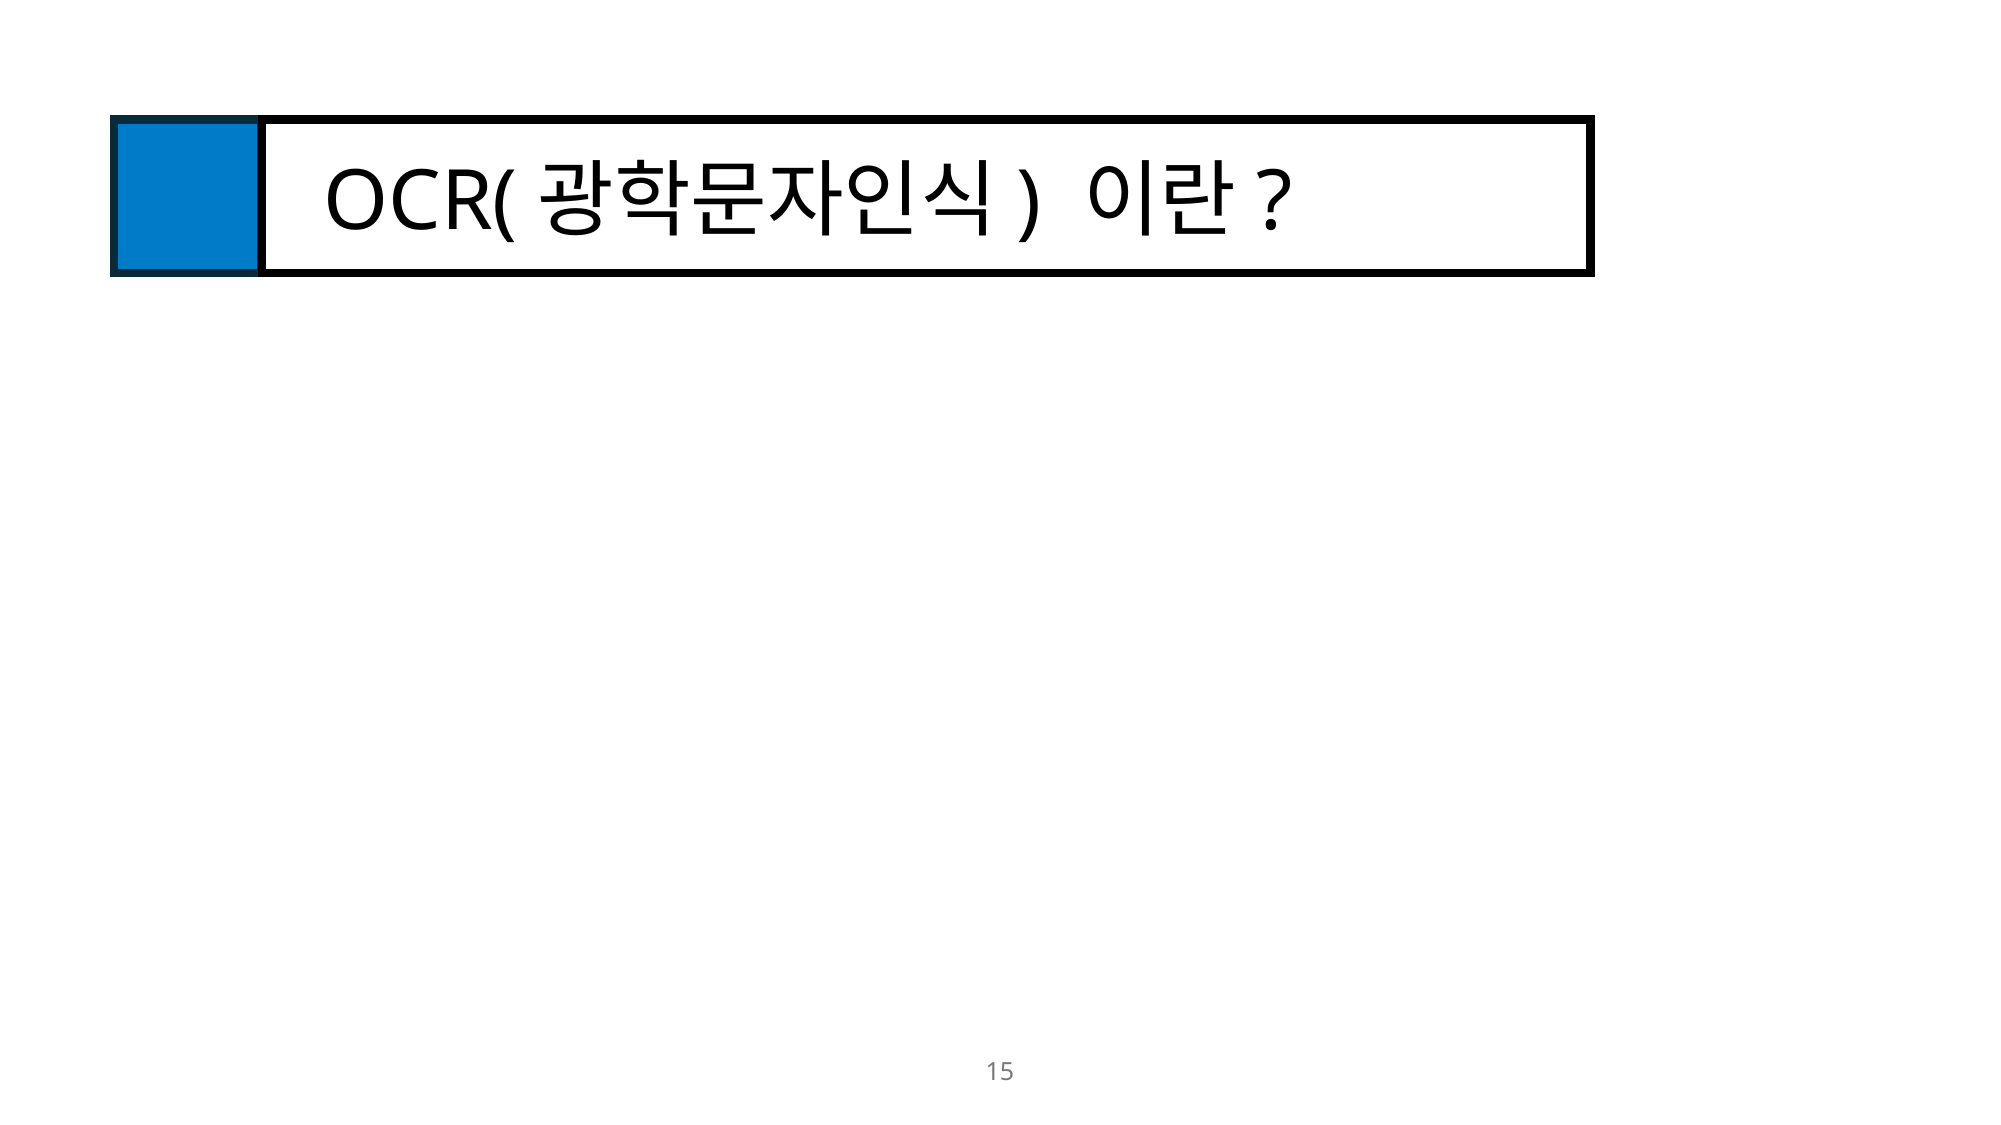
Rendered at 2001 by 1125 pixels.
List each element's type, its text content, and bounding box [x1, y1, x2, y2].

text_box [113, 118, 1592, 274]
slide_number 14 [774, 1042, 1225, 1103]
